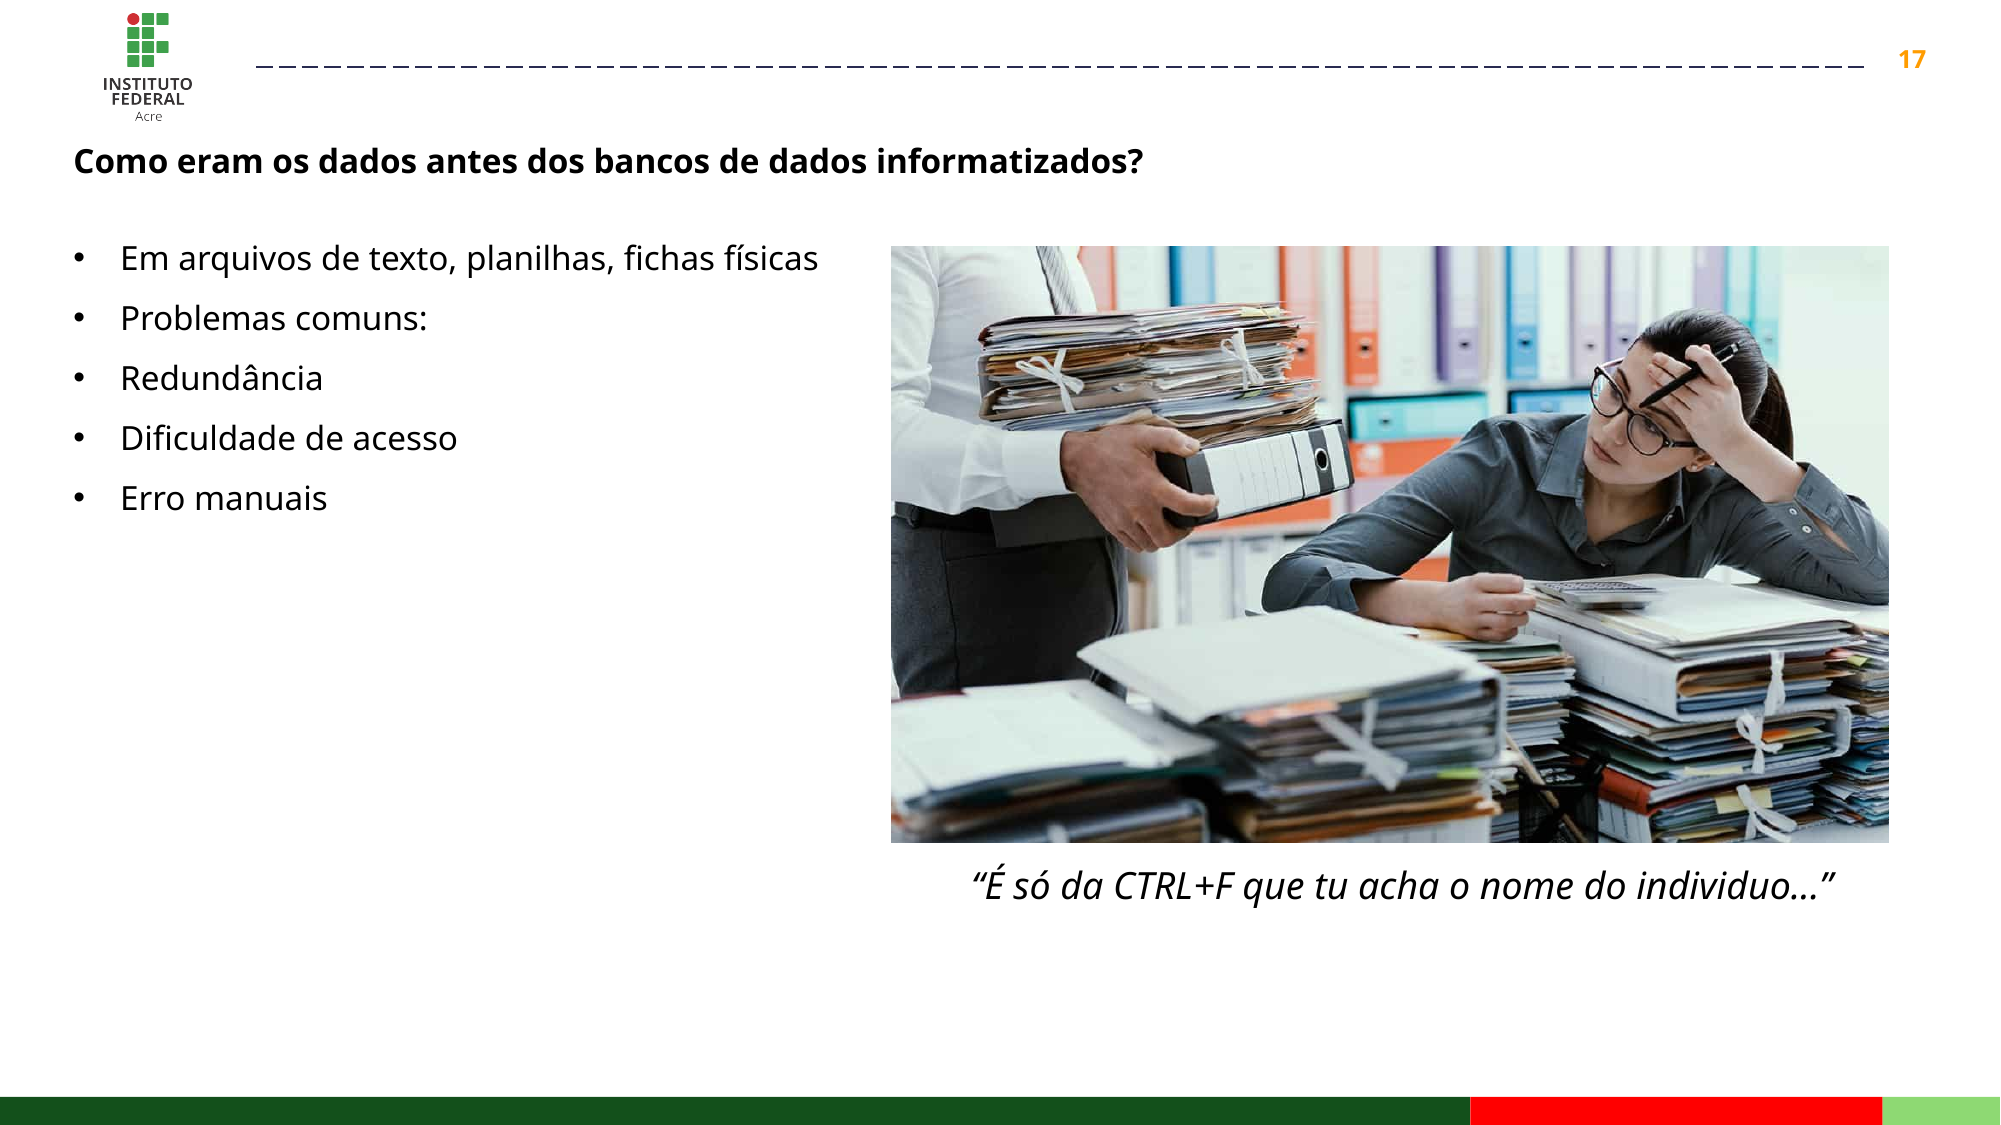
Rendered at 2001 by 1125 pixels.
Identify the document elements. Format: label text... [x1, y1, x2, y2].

text_box [1469, 1095, 1881, 1125]
text_box [1881, 1095, 2000, 1125]
picture [890, 246, 1889, 844]
picture [104, 12, 192, 121]
text_box Como eram os dados antes dos bancos de dados informatizados? [58, 112, 1243, 188]
text_box Em arquivos de texto, planilhas, fichas físicas Problemas comuns: Redundância Dificuldade de acesso Erro manuais [58, 210, 957, 644]
text_box [0, 1095, 1469, 1125]
text_box “É só da CTRL+F que tu acha o nome do individuo...” [956, 854, 2000, 914]
slide_number 17 [1865, 30, 1942, 91]
